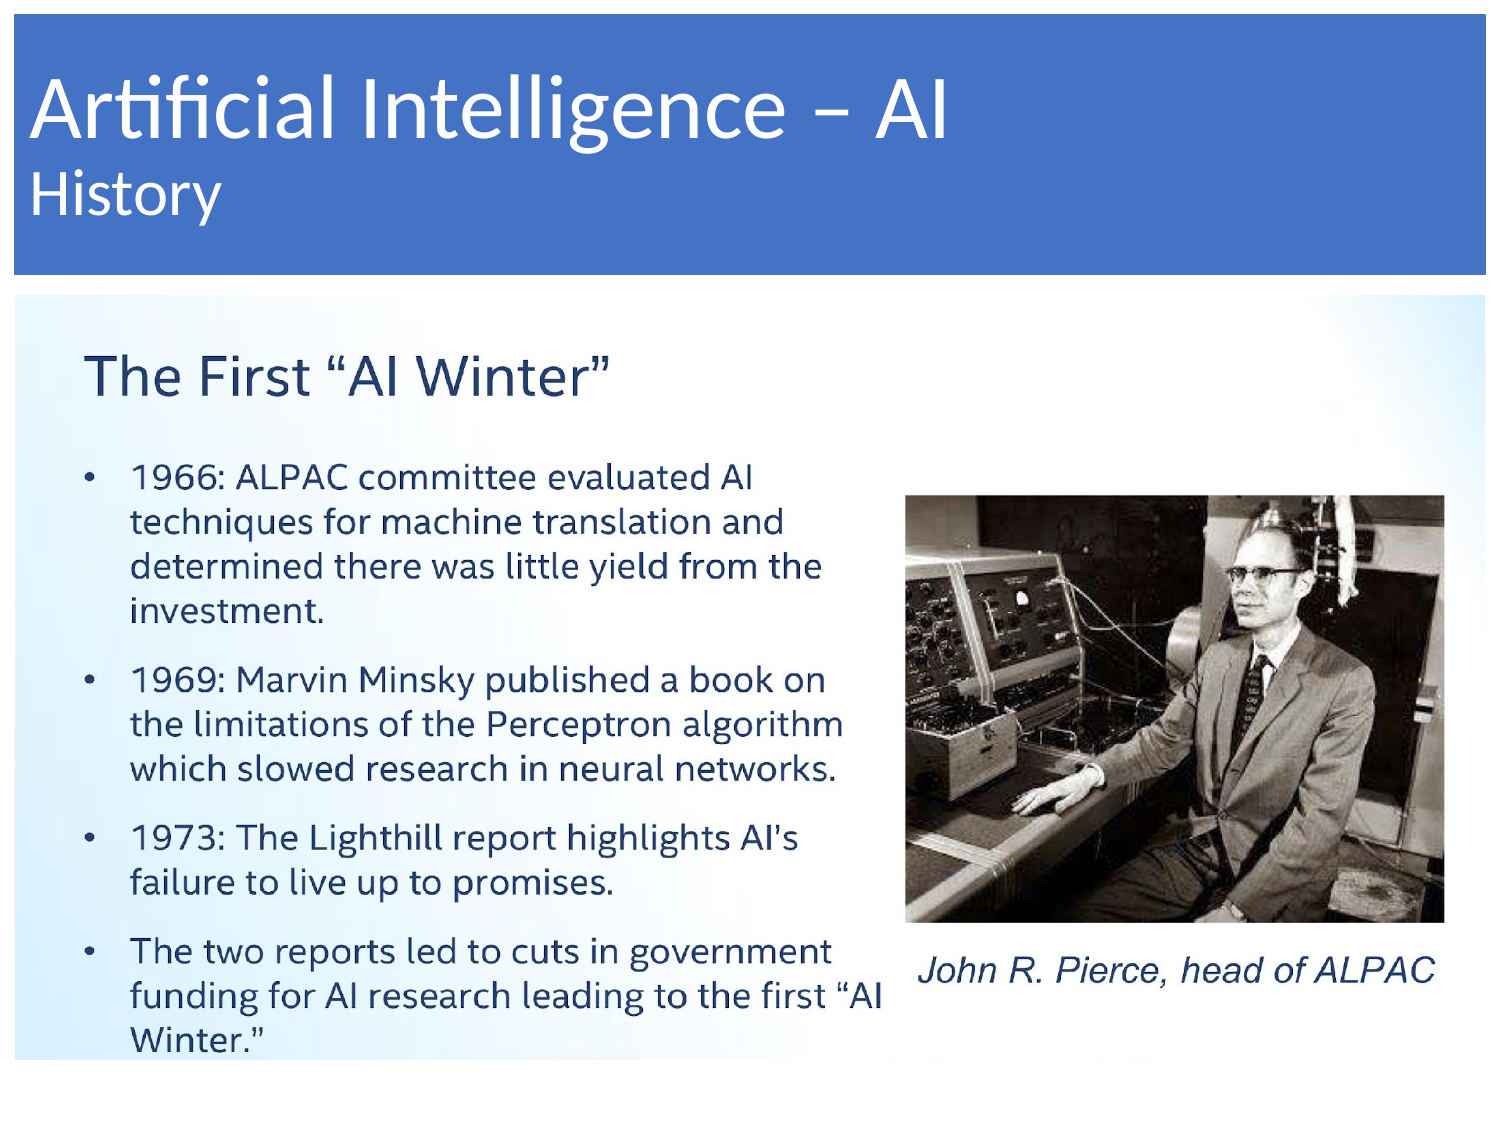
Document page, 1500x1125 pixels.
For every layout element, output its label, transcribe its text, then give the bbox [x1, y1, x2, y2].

title Artificial Intelligence – AI History [14, 14, 1486, 275]
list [14, 294, 1486, 1061]
